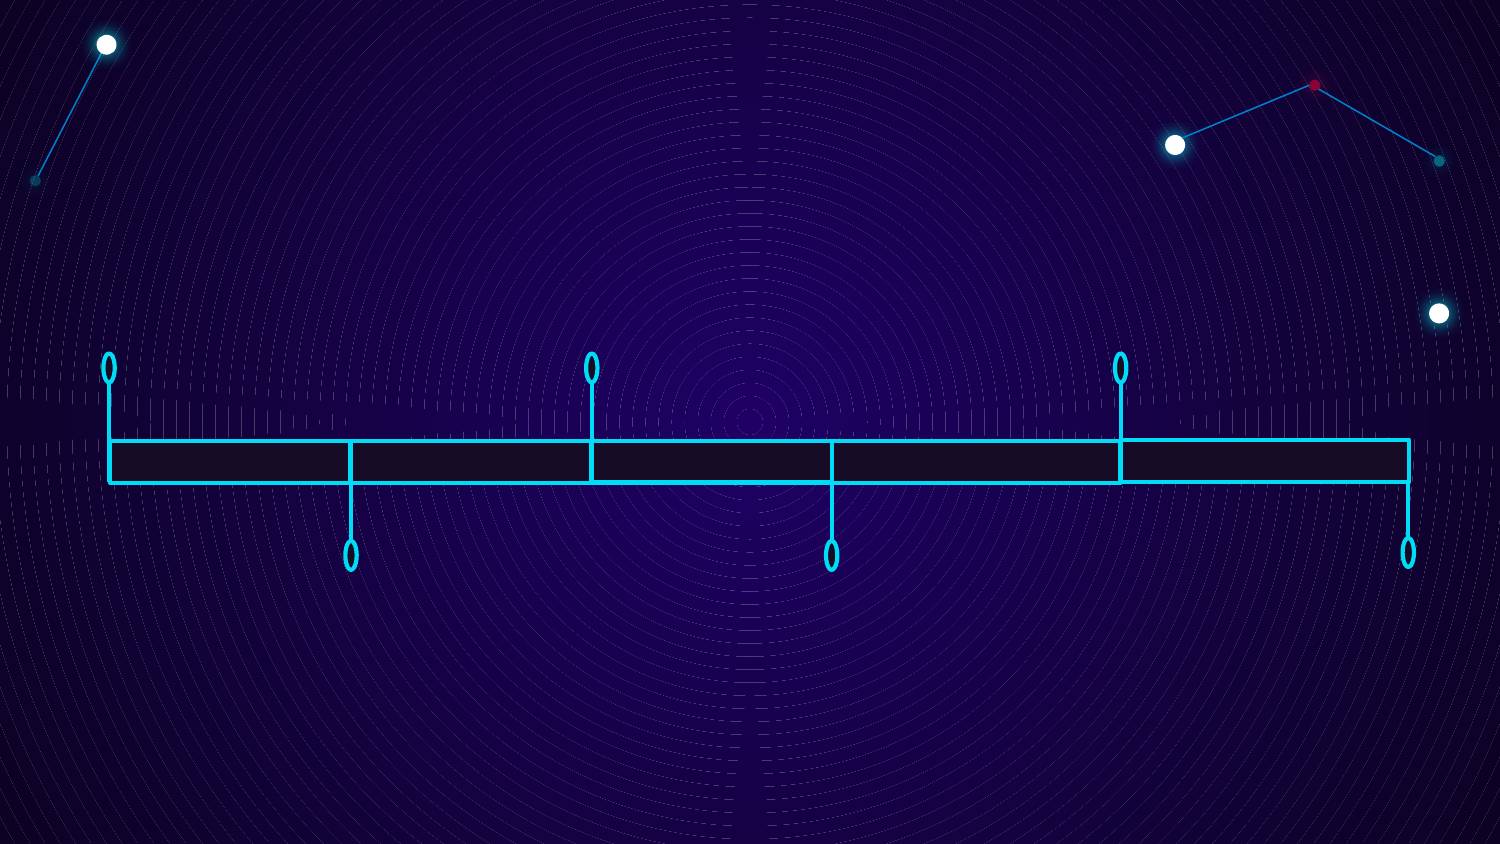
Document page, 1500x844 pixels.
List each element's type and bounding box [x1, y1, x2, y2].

text_box [103, 353, 1415, 570]
text_box [1164, 79, 1446, 167]
